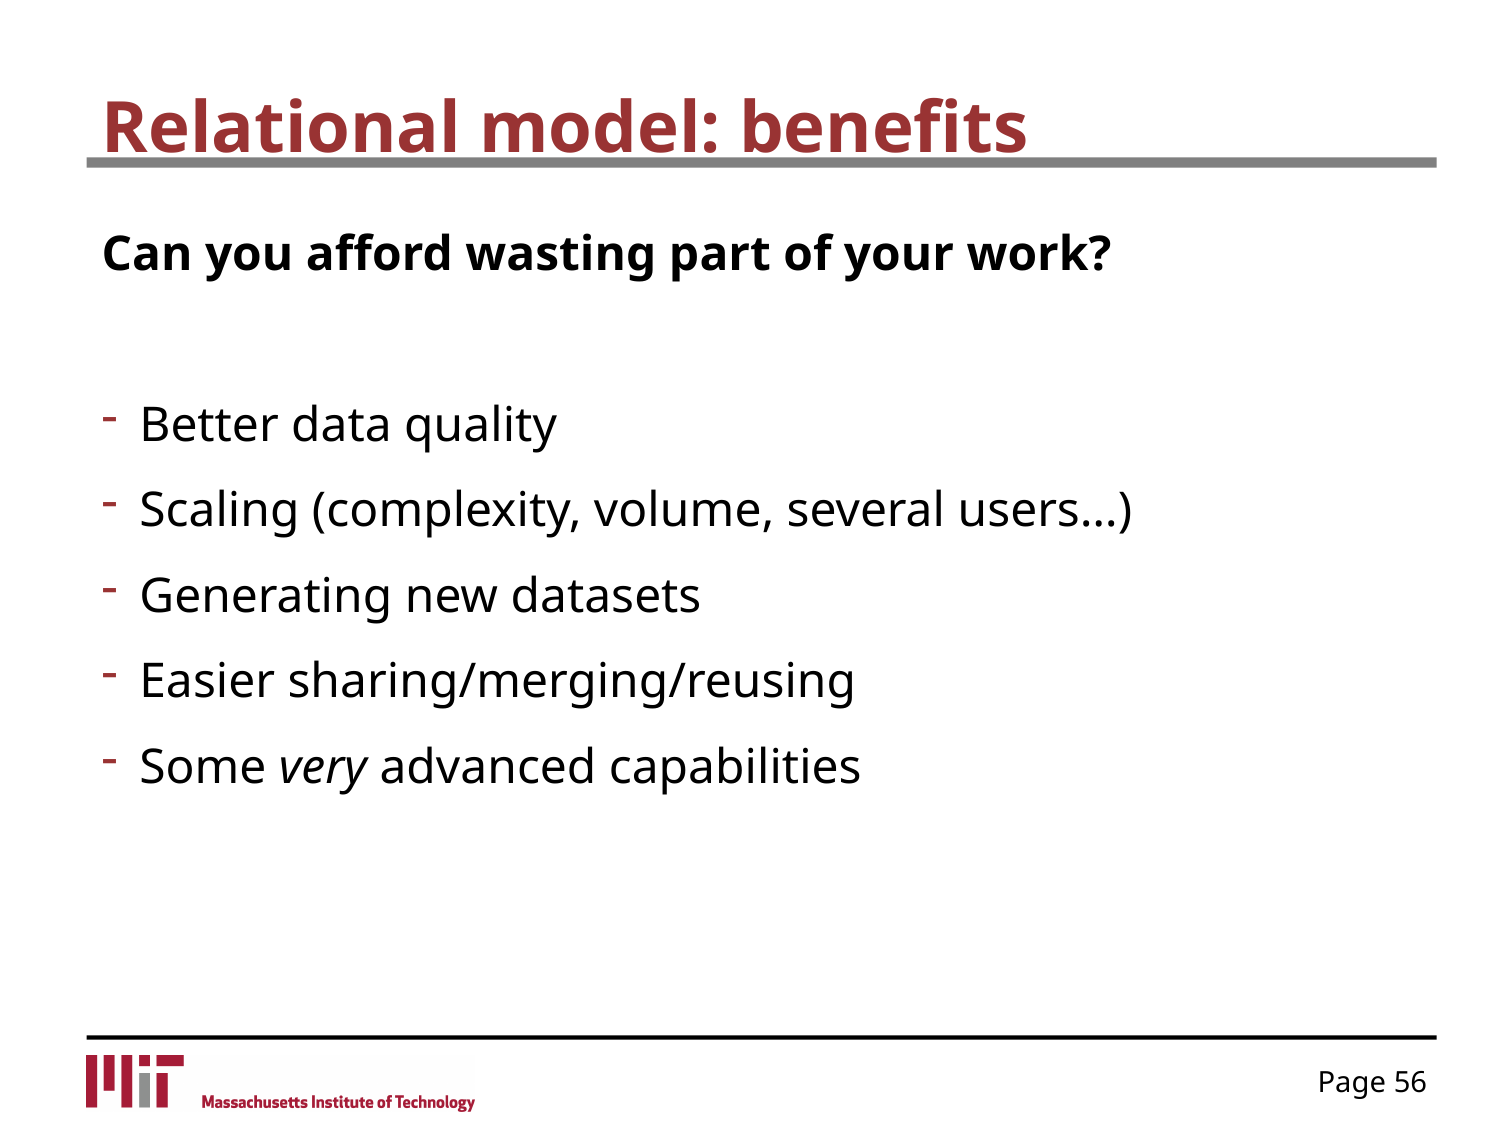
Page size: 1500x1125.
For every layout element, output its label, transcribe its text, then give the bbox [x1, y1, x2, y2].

picture [86, 1055, 475, 1112]
slide_number Page 56 [1217, 1055, 1443, 1103]
title Relational model: benefits [86, 50, 1437, 200]
list Can you afford wasting part of your work? Better data quality Scaling (complexity, volume, several users…) Generating new datasets Easier sharing/merging/reusing Some very advanced capabilities [86, 216, 1437, 1038]
